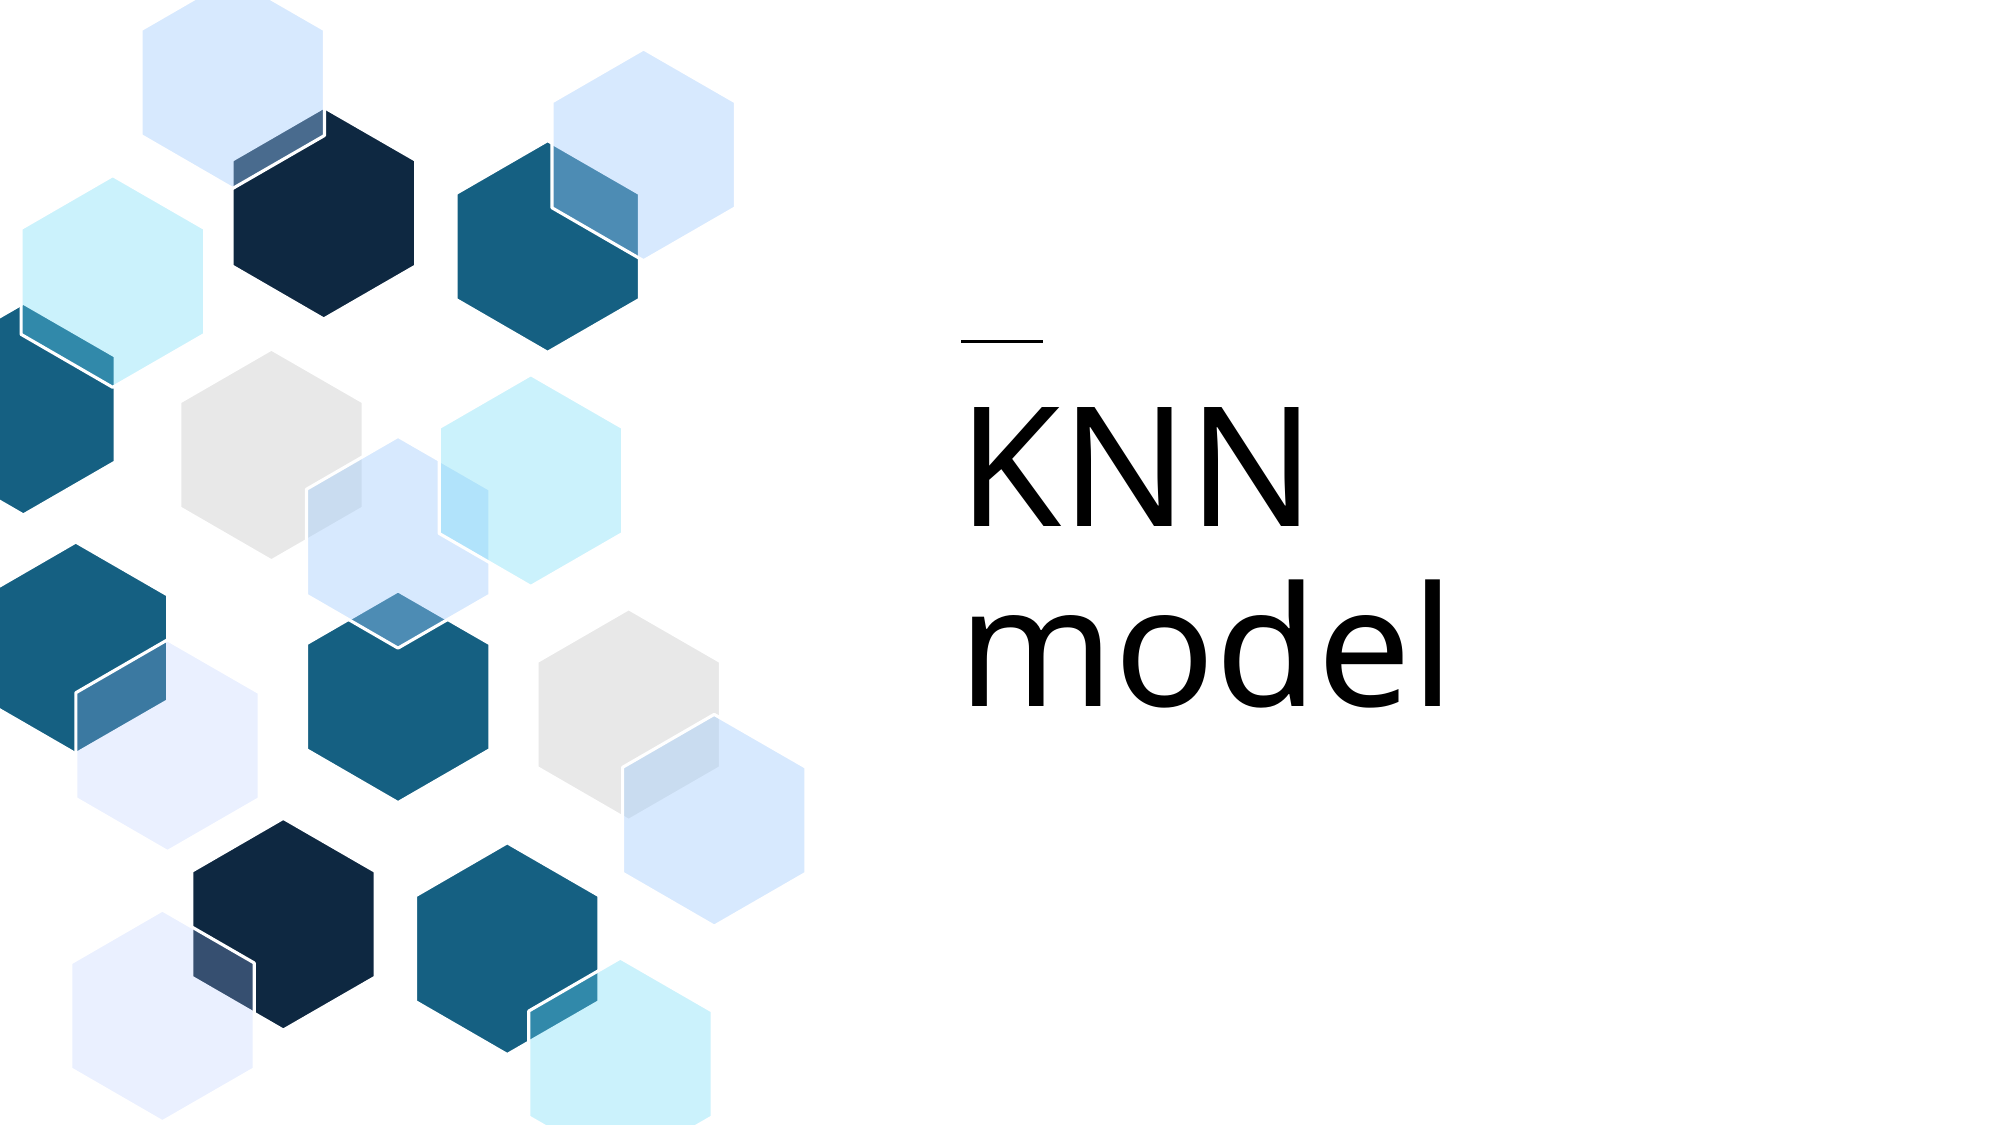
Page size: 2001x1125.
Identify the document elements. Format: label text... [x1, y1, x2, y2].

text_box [0, 0, 807, 1125]
title KNN model [938, 363, 1844, 762]
